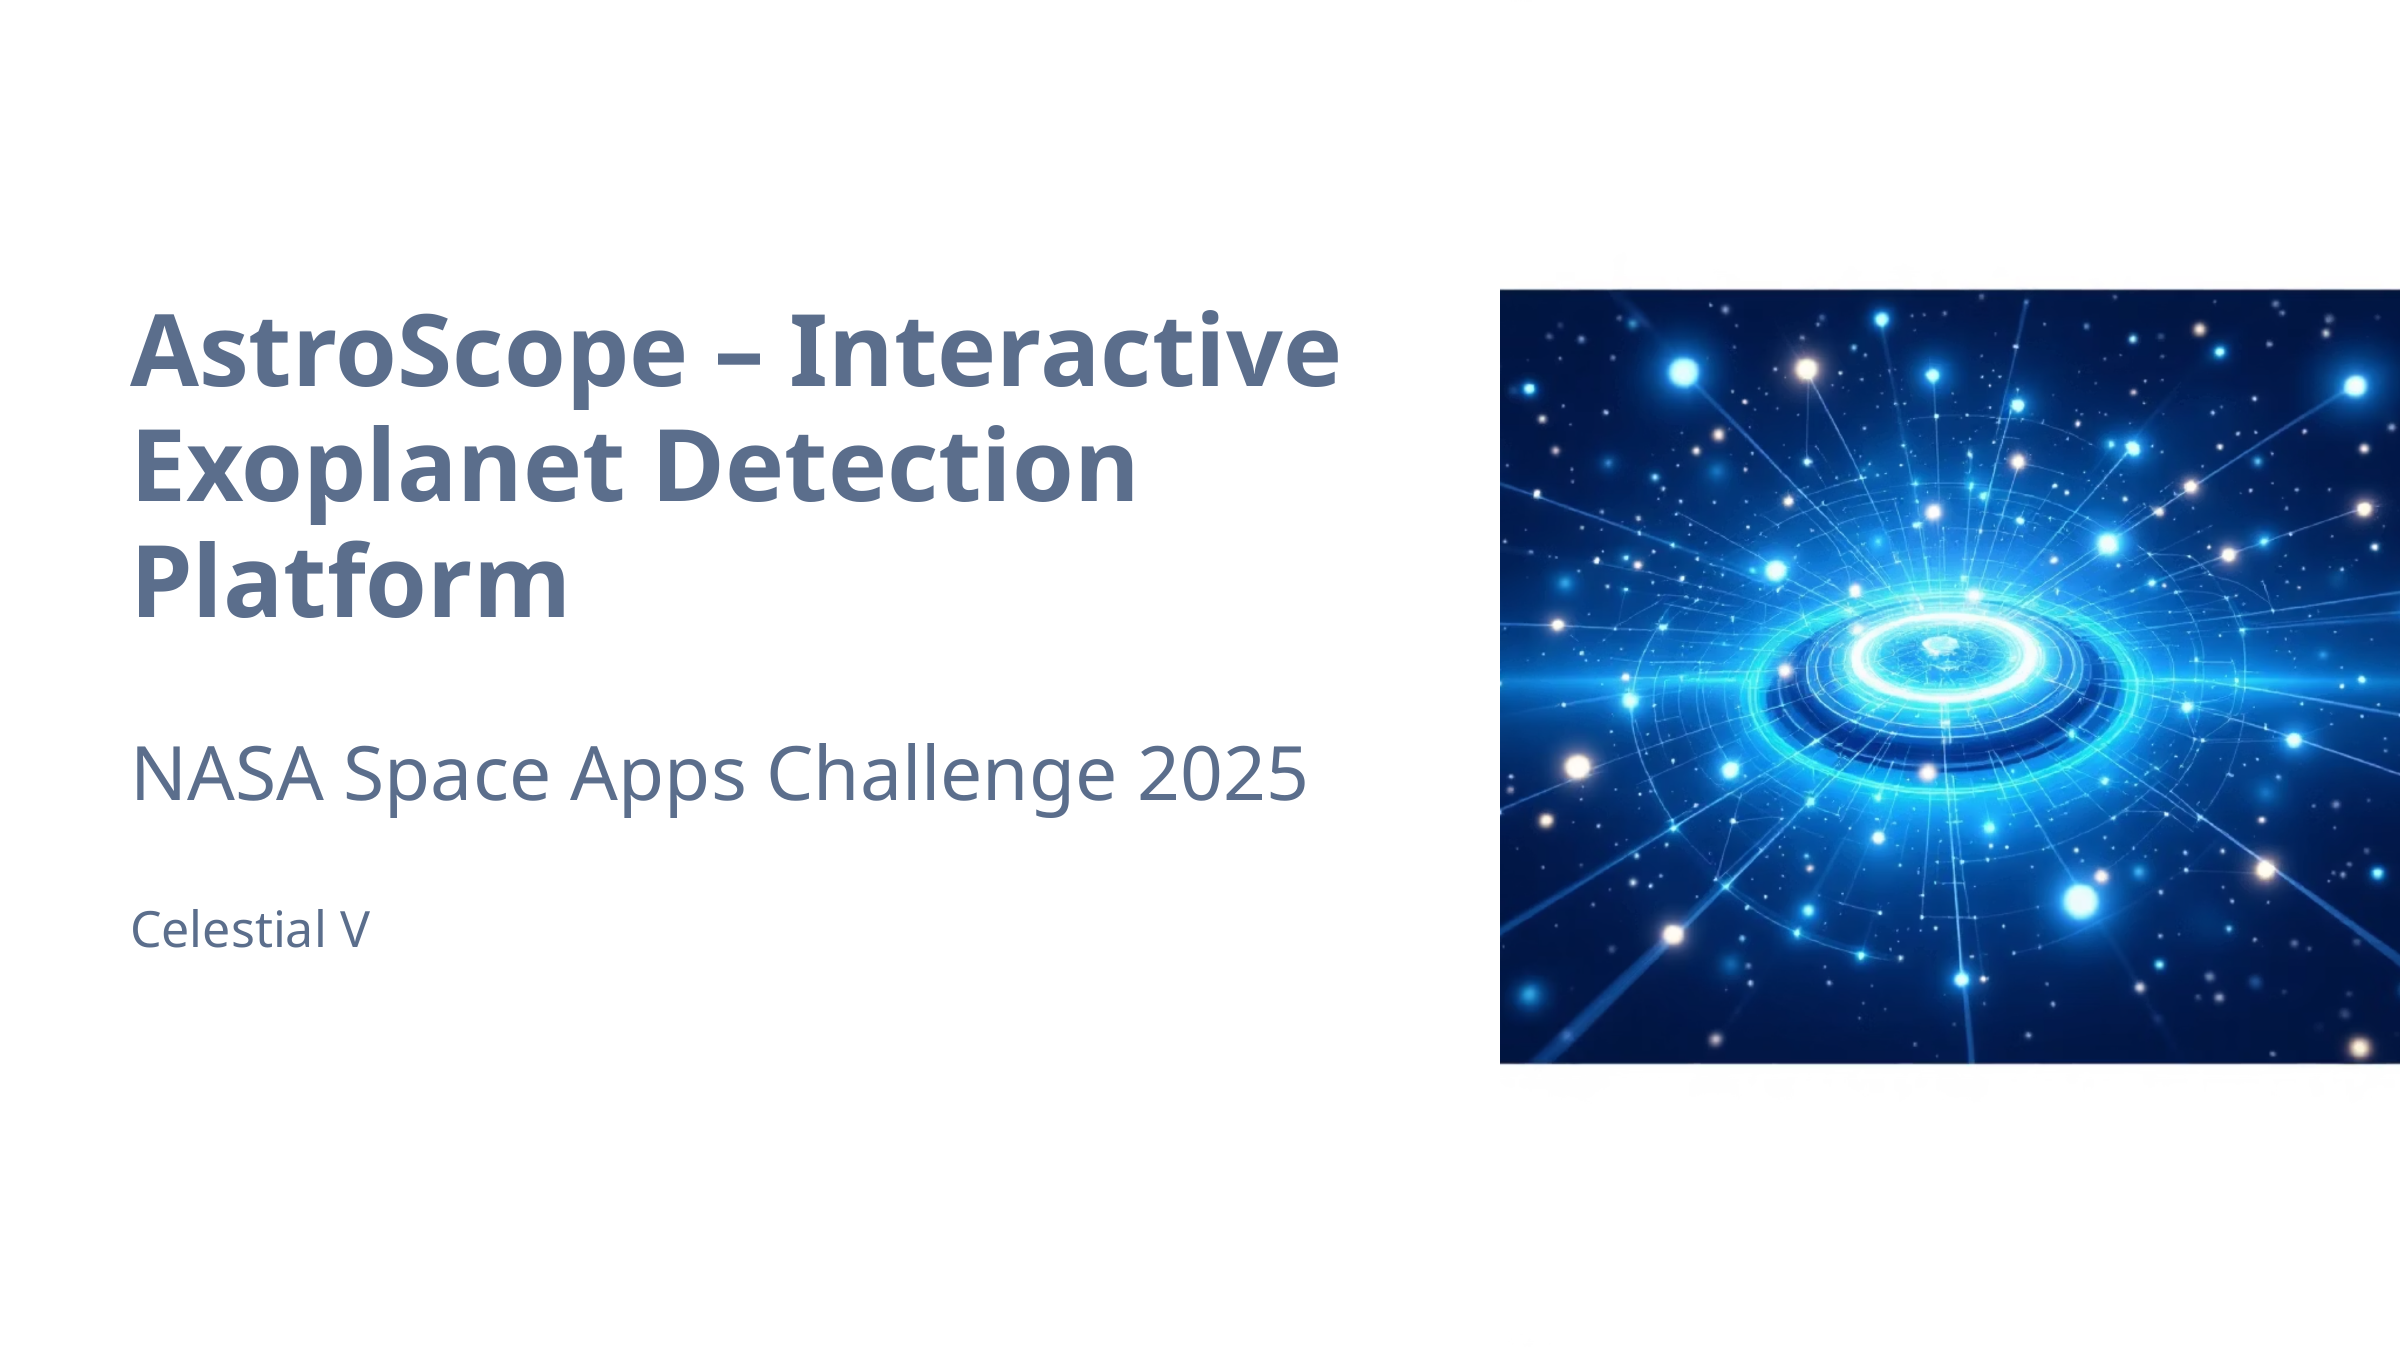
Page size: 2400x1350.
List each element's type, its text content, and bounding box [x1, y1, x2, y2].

text_box AstroScope – Interactive Exoplanet Detection Platform [130, 290, 1499, 789]
picture [1499, 0, 2400, 1350]
text_box Celestial V [130, 898, 1370, 958]
text_box NASA Space Apps Challenge 2025 [130, 756, 1370, 816]
